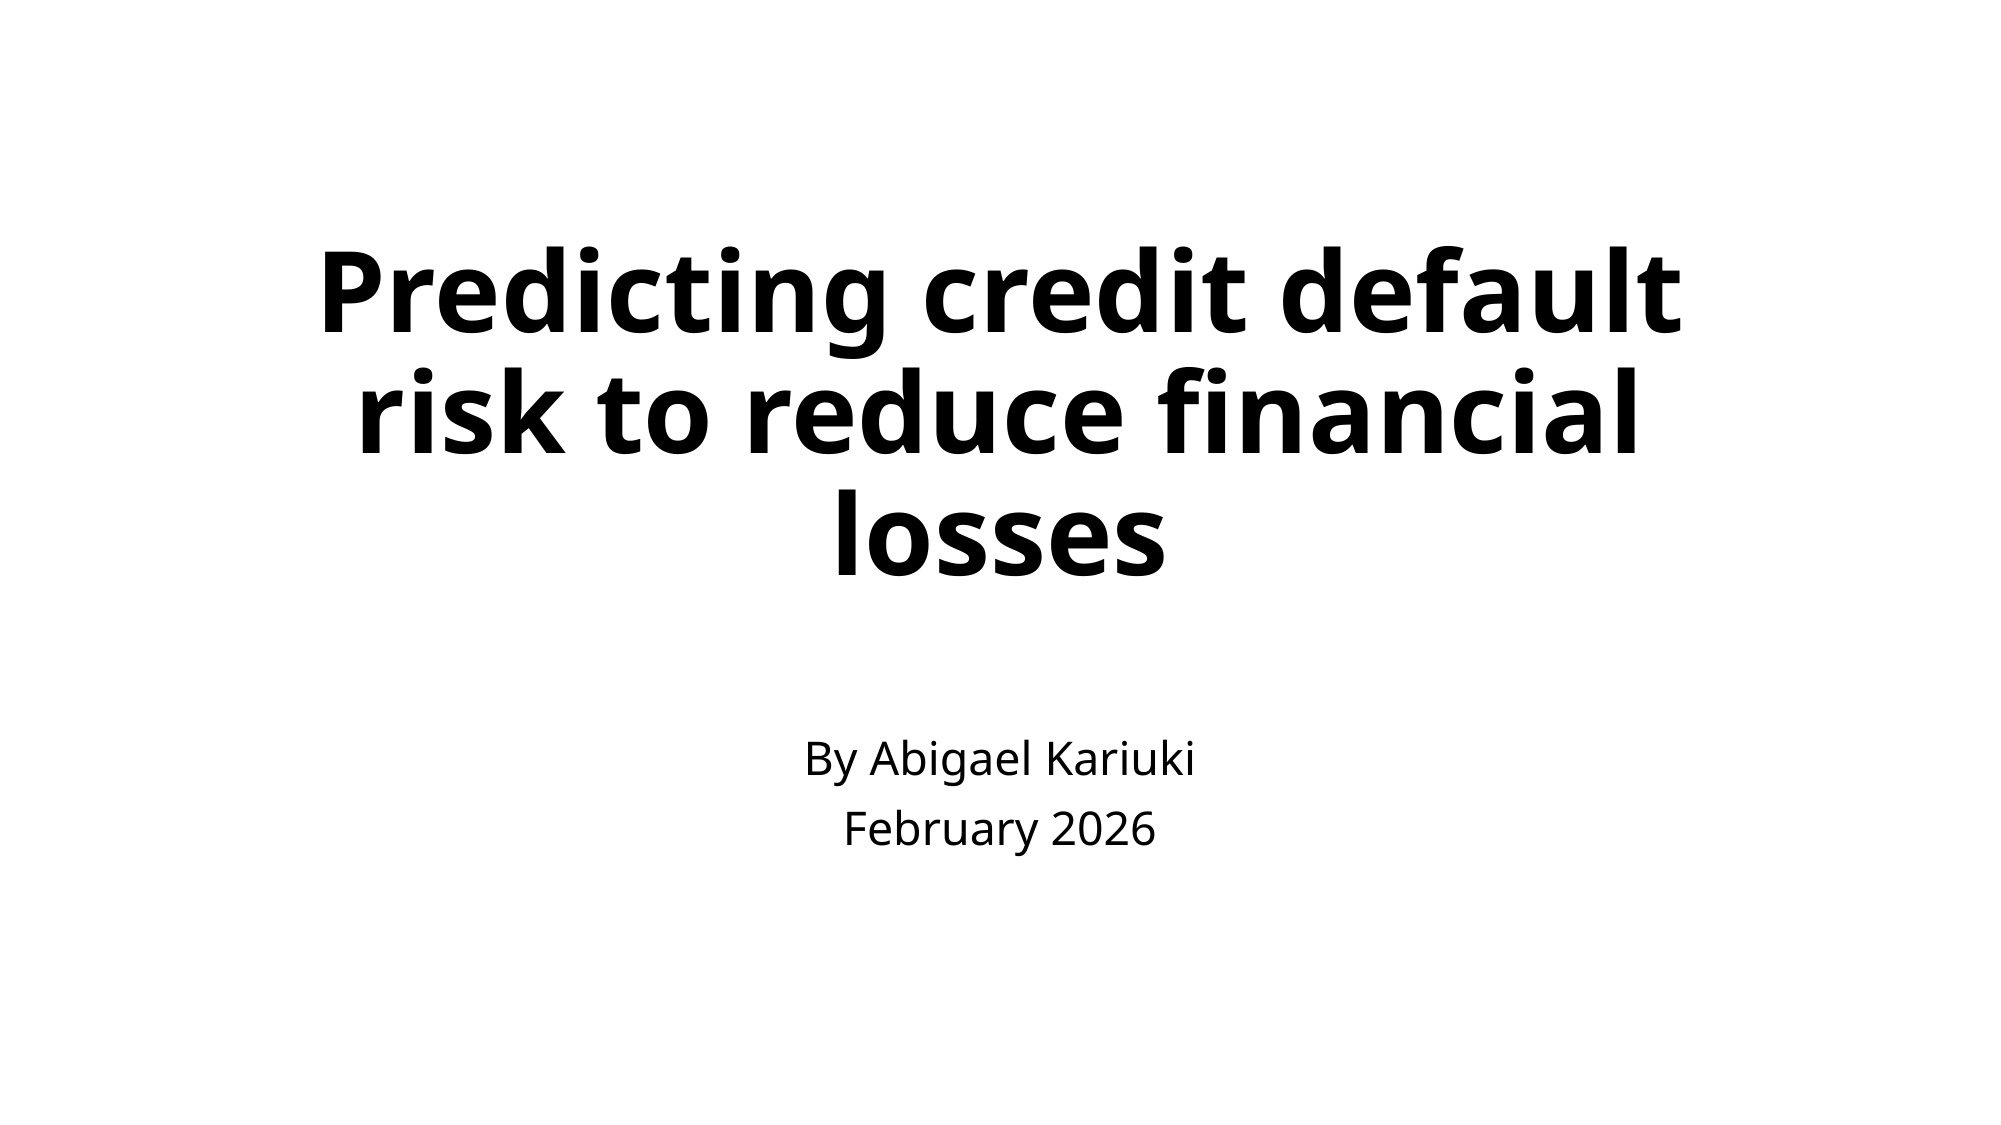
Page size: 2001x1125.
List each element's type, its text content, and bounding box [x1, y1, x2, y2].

title Predicting credit default risk to reduce financial losses [249, 209, 1750, 607]
subtitle By Abigael Kariuki February 2026 [249, 727, 1750, 863]
